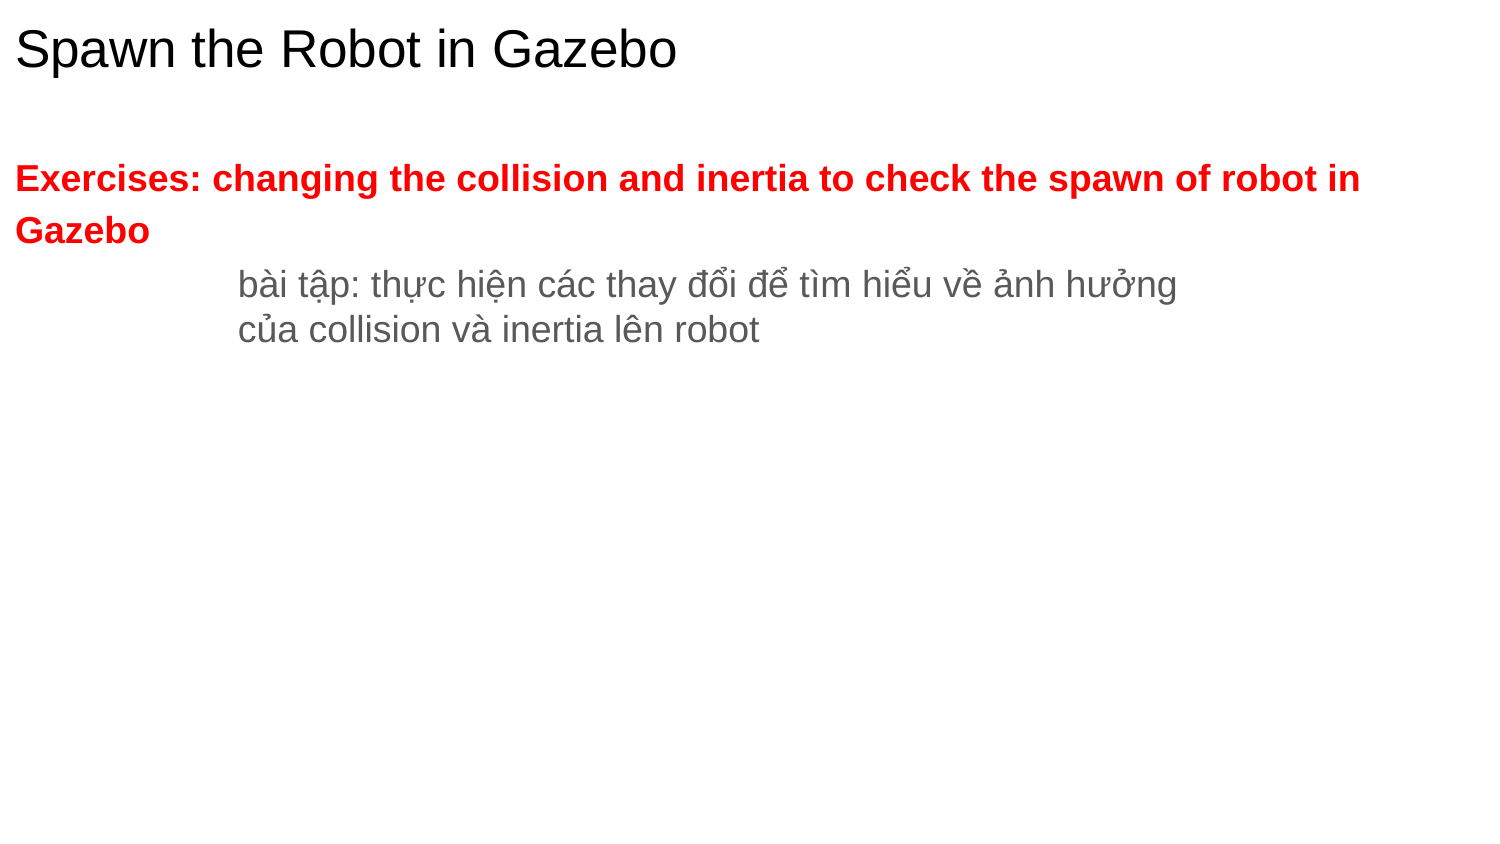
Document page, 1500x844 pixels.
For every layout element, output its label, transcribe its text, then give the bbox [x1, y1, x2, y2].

title Spawn the Robot in Gazebo [0, 0, 1398, 94]
text_box bài tập: thực hiện các thay đổi để tìm hiểu về ảnh hưởng của collision và inertia lên robot [222, 244, 1249, 365]
list Exercises: changing the collision and inertia to check the spawn of robot in Gazebo [0, 132, 1500, 750]
